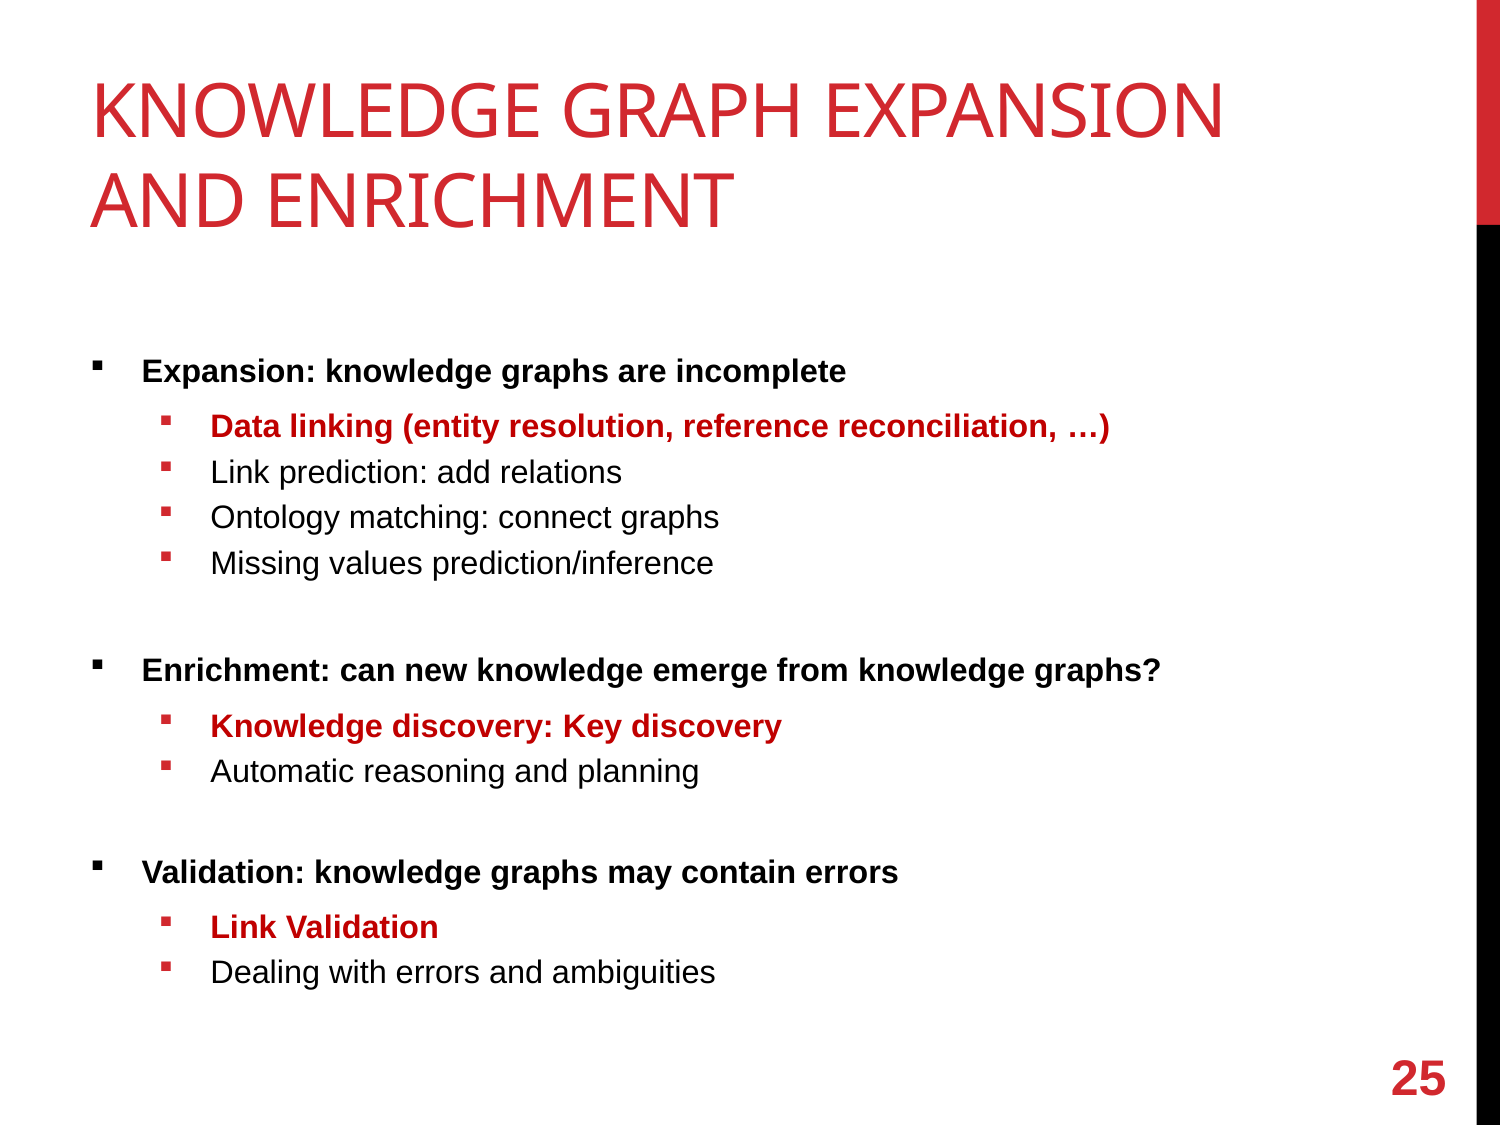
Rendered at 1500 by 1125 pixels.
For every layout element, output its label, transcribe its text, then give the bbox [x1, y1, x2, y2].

title knowledge graph expansion and enrichment [75, 25, 1301, 250]
slide_number 25 [1375, 1045, 1500, 1106]
list Expansion: knowledge graphs are incomplete Data linking (entity resolution, reference reconciliation, …) Link prediction: add relations Ontology matching: connect graphs Missing values prediction/inference Enrichment: can new knowledge emerge from knowledge graphs? Knowledge discovery: Key discovery Automatic reasoning and planning Validation: knowledge graphs may contain errors Link Validation Dealing with errors and ambiguities [75, 287, 1452, 1005]
